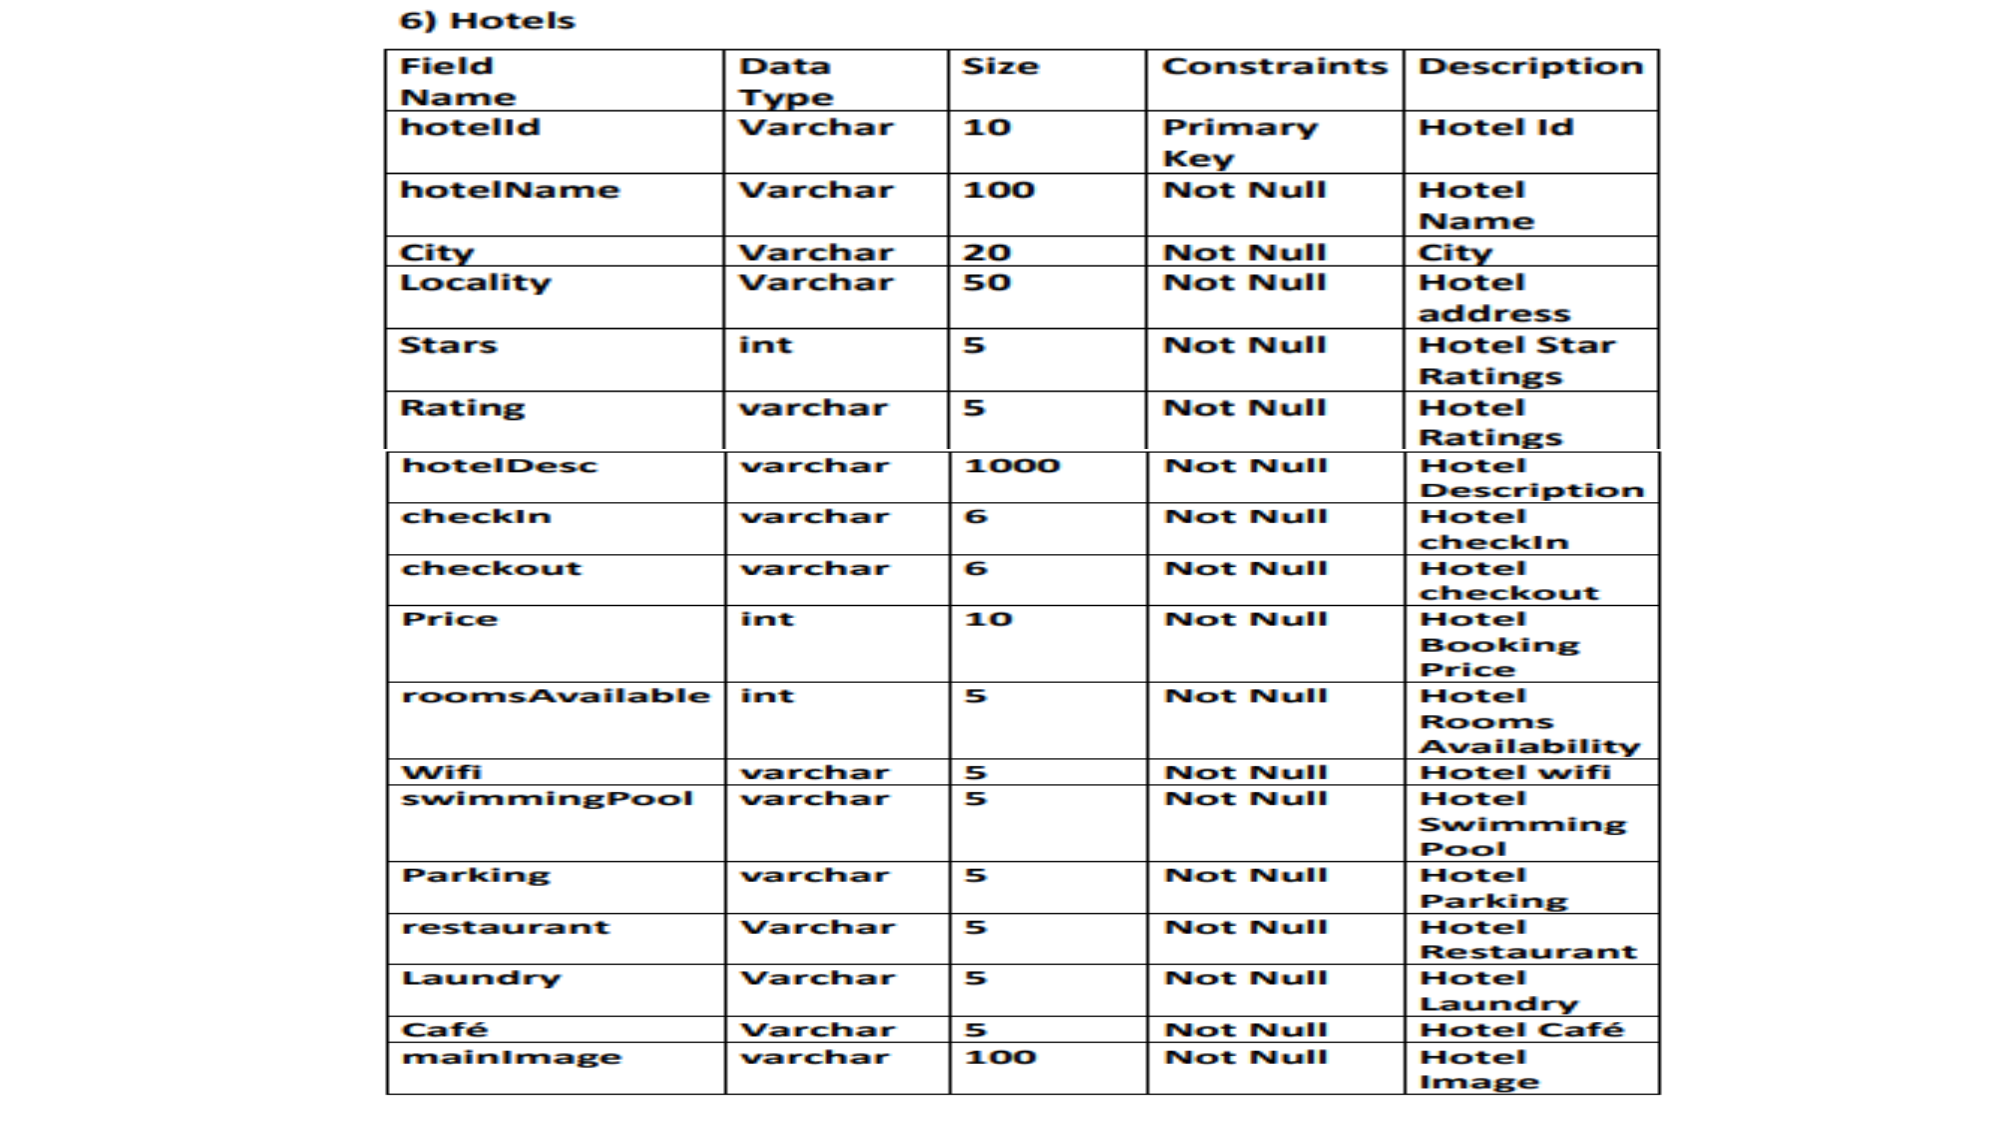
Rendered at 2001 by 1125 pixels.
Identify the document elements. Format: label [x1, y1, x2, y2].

picture [328, 0, 1724, 1125]
